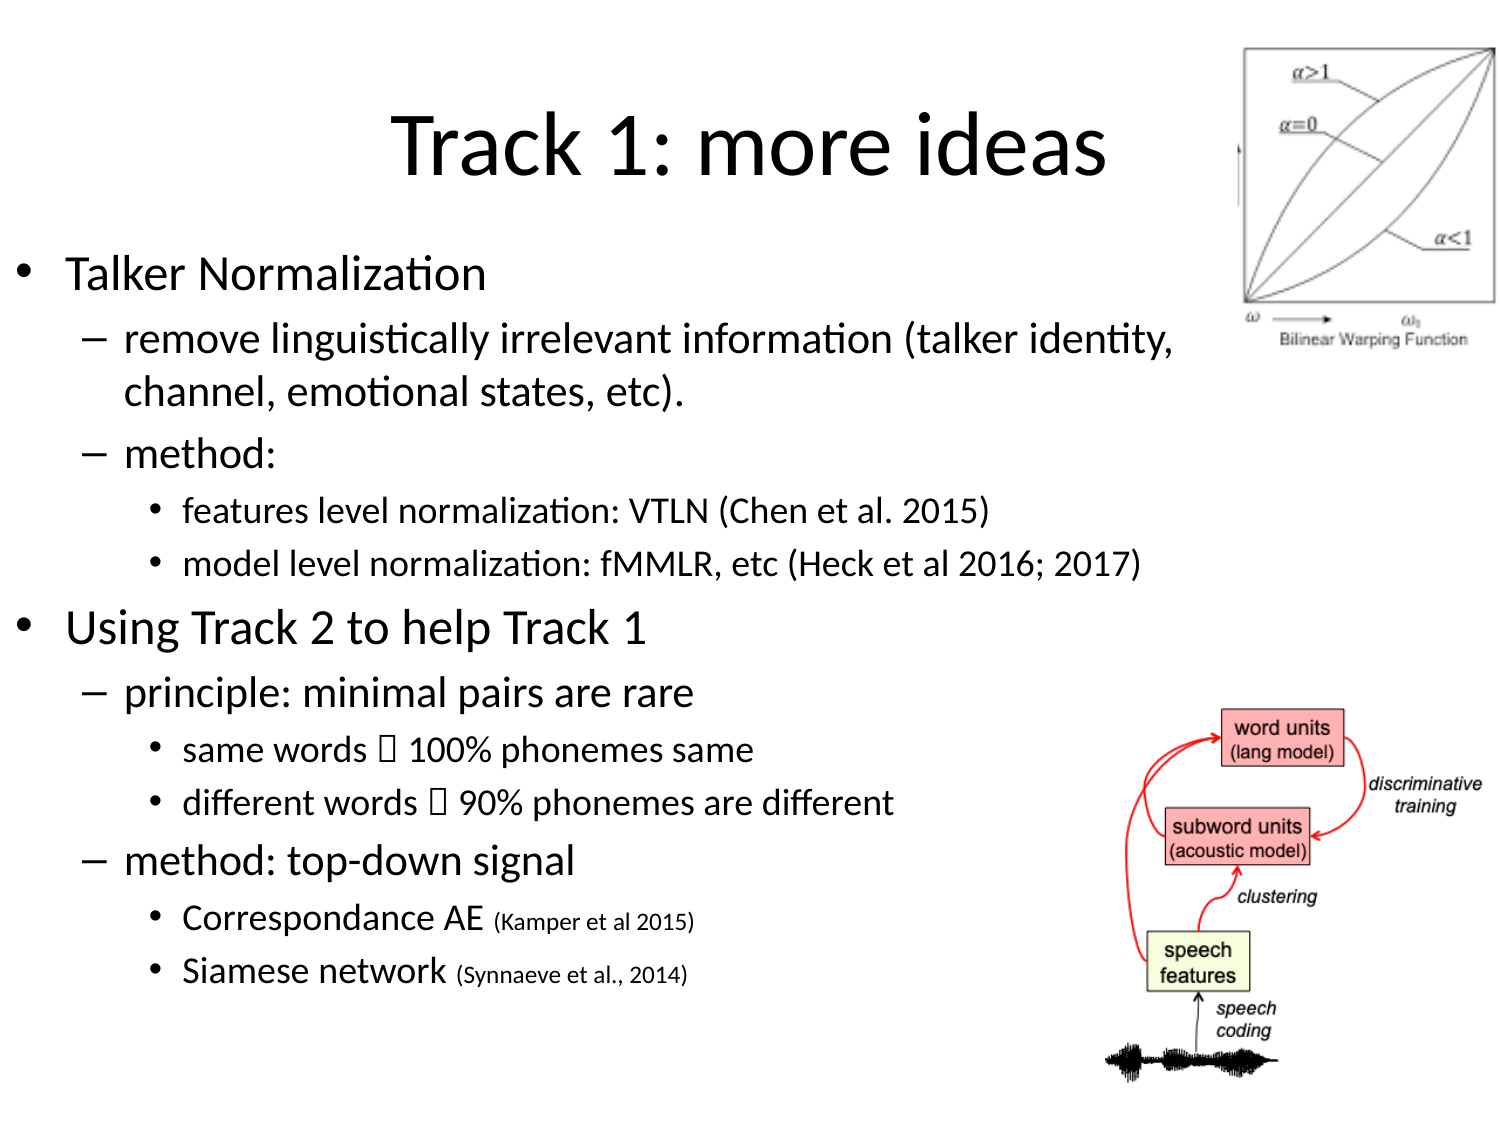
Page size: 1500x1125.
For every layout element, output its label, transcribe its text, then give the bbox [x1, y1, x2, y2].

picture [1237, 44, 1500, 358]
picture [1104, 708, 1500, 1084]
list Talker Normalization remove linguistically irrelevant information (talker identity, channel, emotional states, etc). method: features level normalization: VTLN (Chen et al. 2015) model level normalization: fMMLR, etc (Heck et al 2016; 2017) Using Track 2 to help Track 1 principle: minimal pairs are rare same words  100% phonemes same different words  90% phonemes are different method: top-down signal Correspondance AE (Kamper et al 2015) Siamese network (Synnaeve et al., 2014) [0, 232, 1350, 1005]
title Track 1: more ideas [75, 45, 1235, 232]
